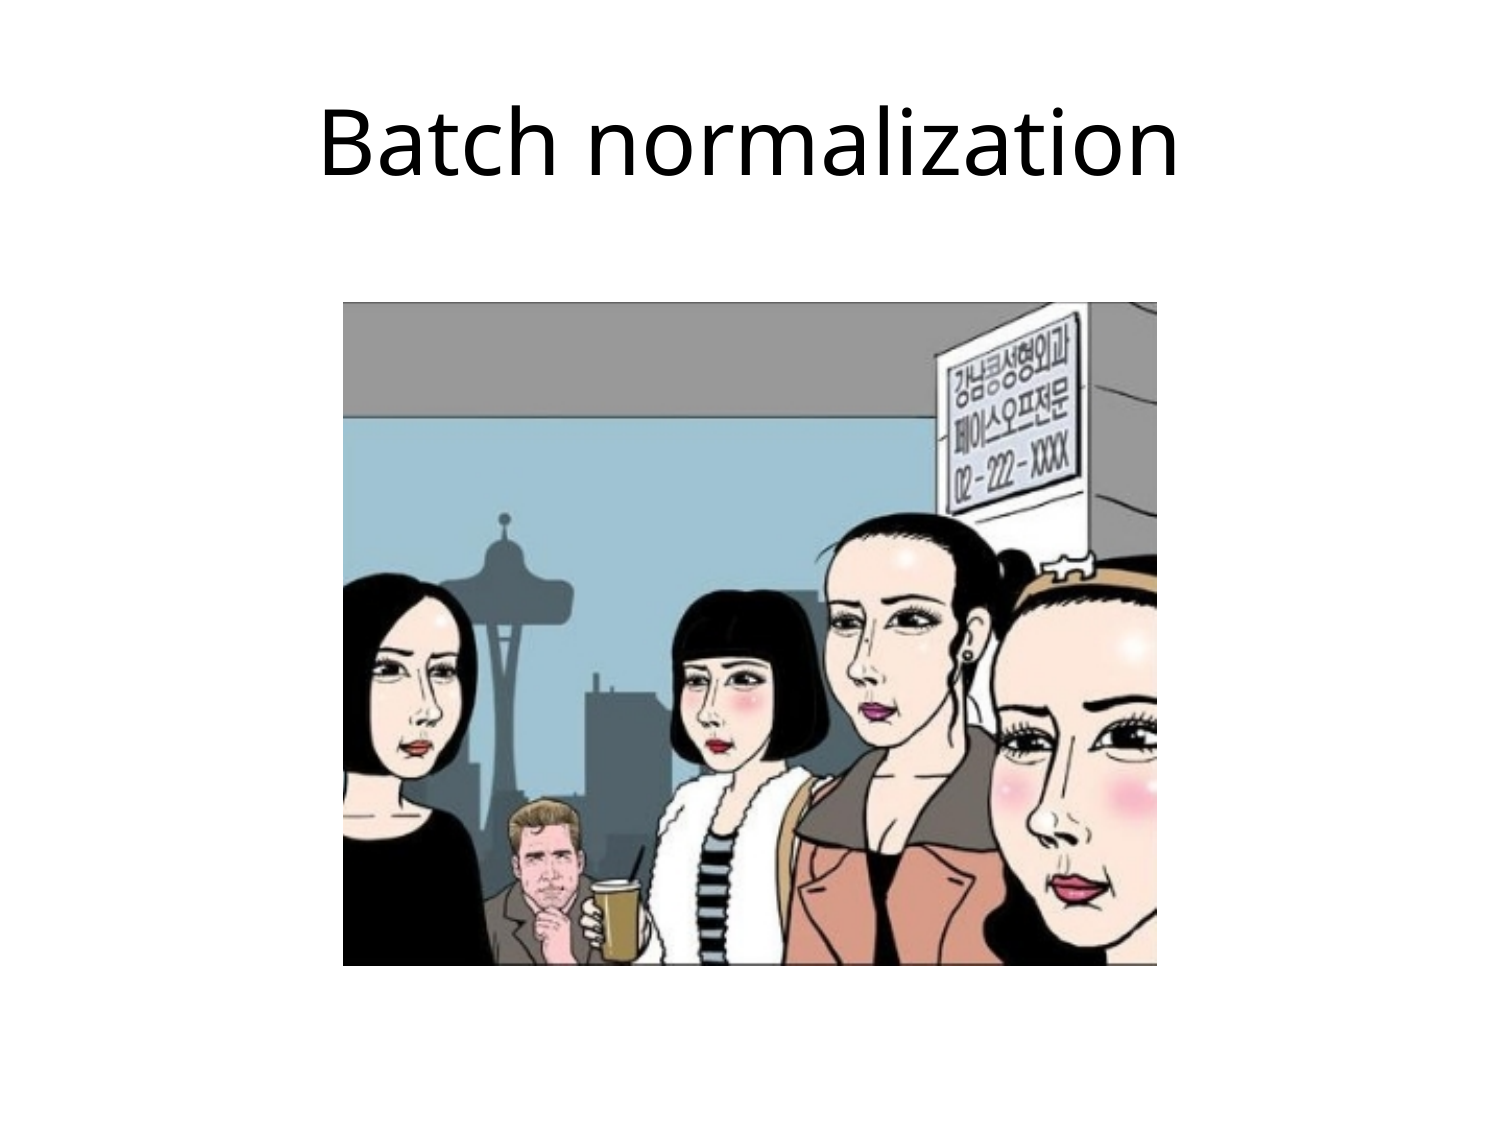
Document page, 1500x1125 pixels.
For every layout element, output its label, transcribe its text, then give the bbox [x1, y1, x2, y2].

title Batch normalization [75, 45, 1425, 233]
picture [343, 302, 1157, 966]
